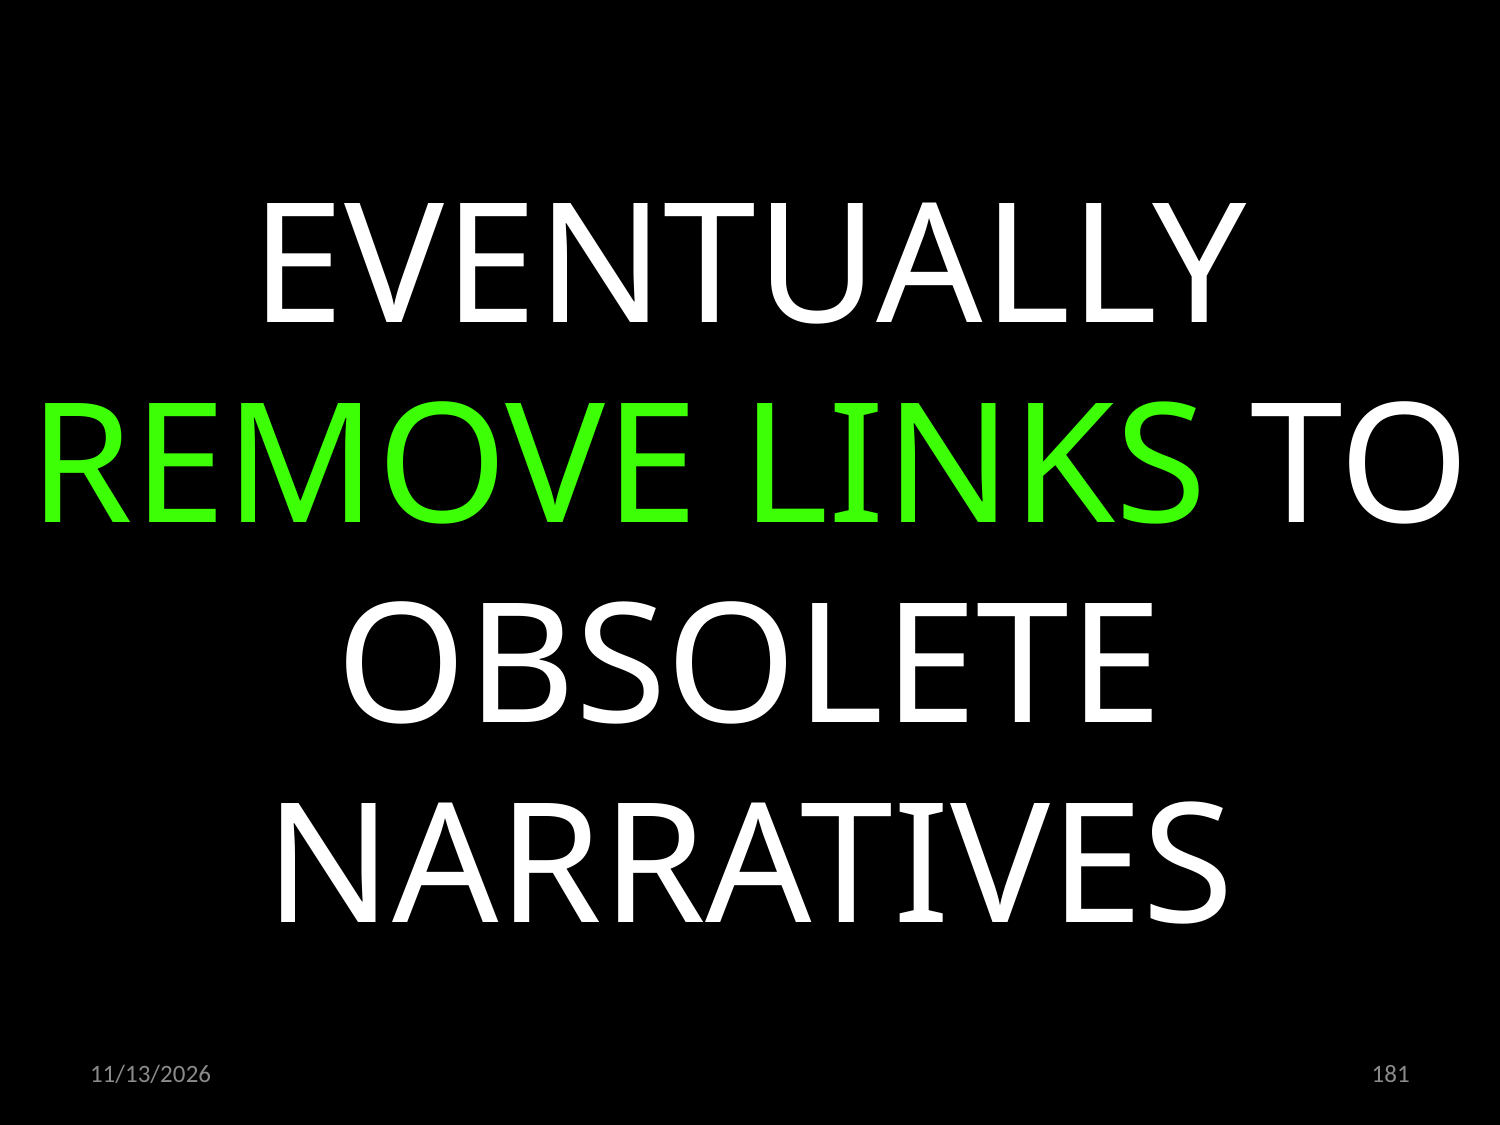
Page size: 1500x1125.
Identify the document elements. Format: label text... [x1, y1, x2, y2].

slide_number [75, 1042, 425, 1103]
slide_number 181 [1074, 1042, 1425, 1103]
text_box EVENTUALLY REMOVE LINKS TO OBSOLETE NARRATIVES [0, 148, 1500, 250]
